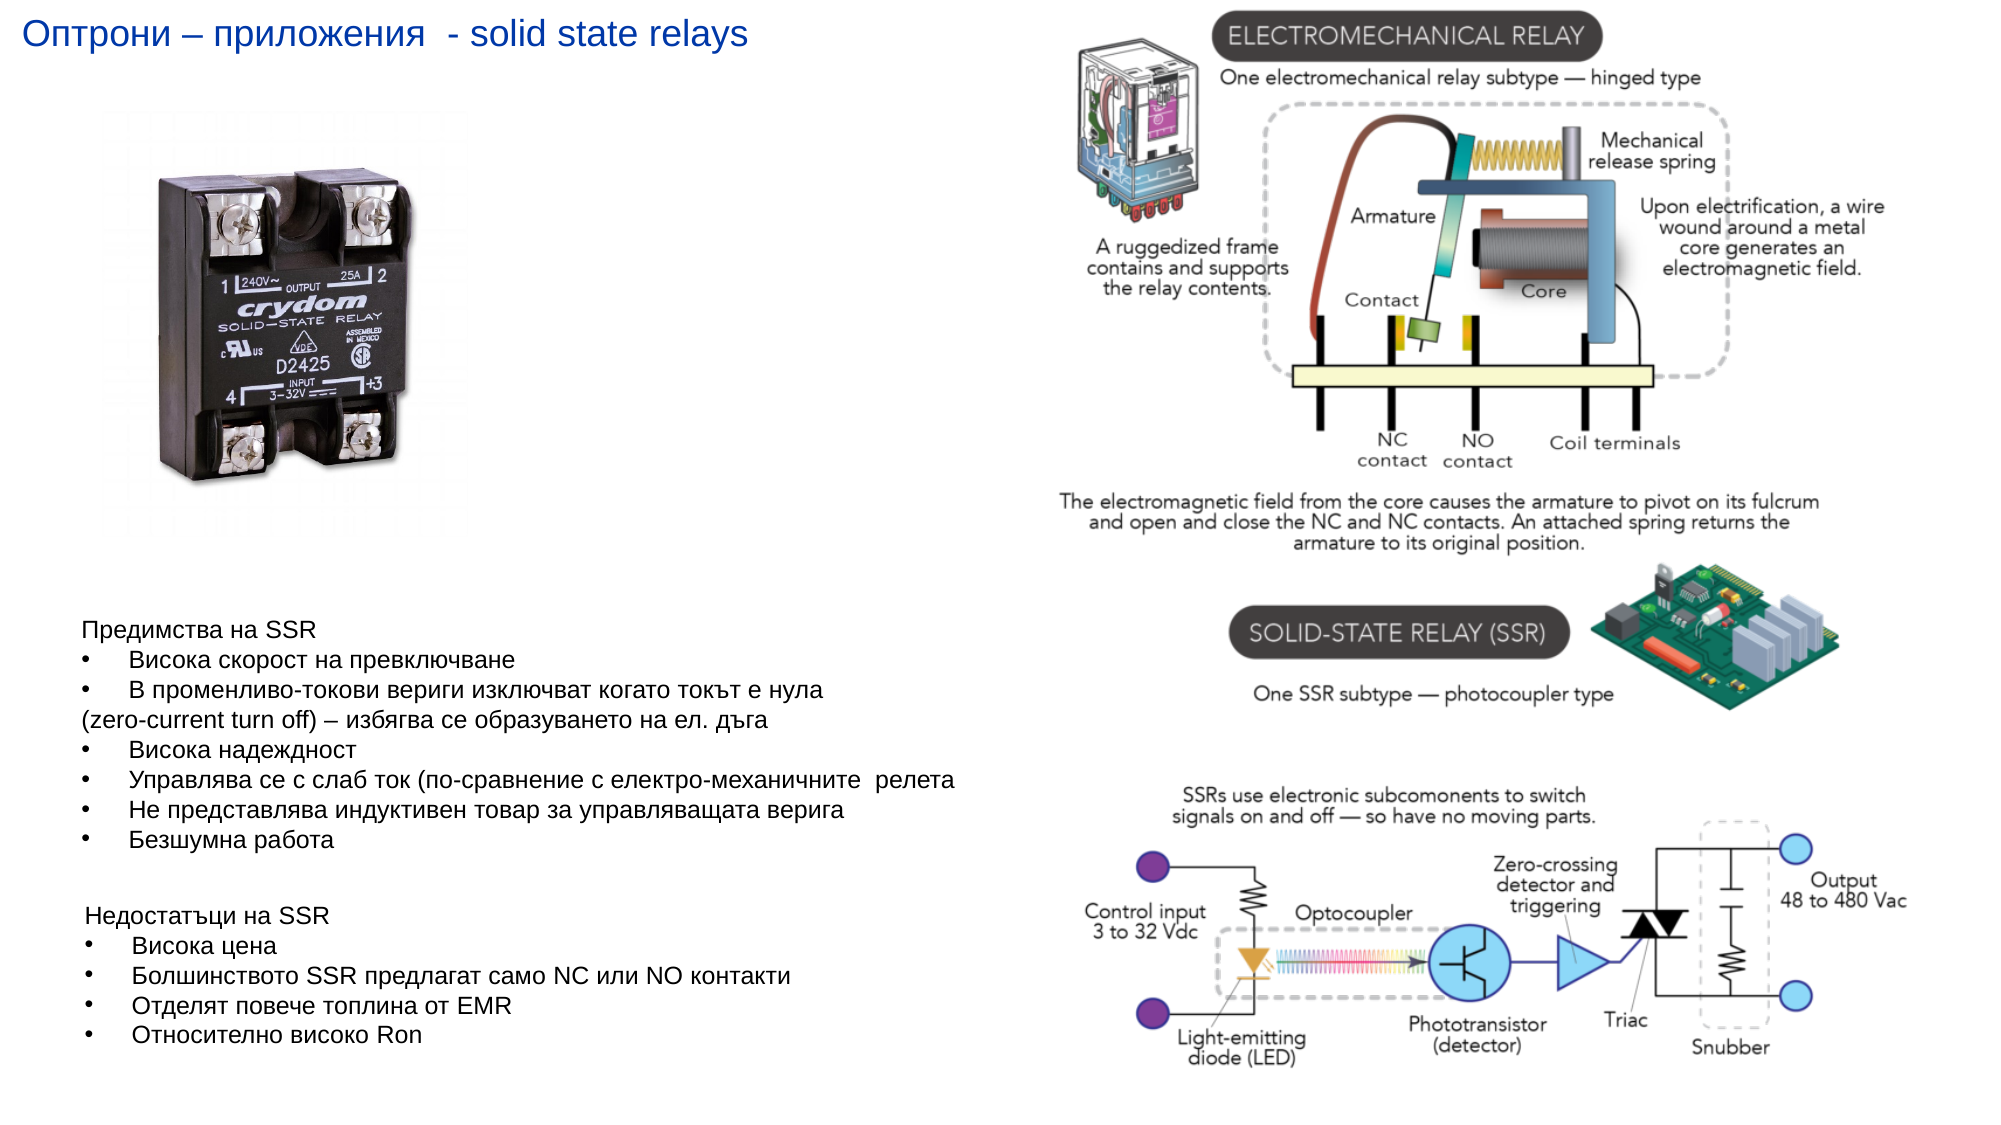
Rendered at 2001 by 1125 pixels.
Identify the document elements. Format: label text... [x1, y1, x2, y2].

text_box Оптрони – приложения - solid state relays [7, 1, 1007, 61]
text_box Предимства на SSR Висока скорост на превключване В променливо-токови вериги изключват когато токът е нула (zero-current turn off) – избягва се образуването на ел. дъга Висока надеждност Управлява се с слаб ток (по-сравнение с електро-механичните релета Не представлява индуктивен товар за управляващата верига Безшумна работа [66, 606, 1000, 891]
picture [102, 111, 468, 537]
picture [1037, 0, 1936, 1098]
text_box Недостатъци на SSR Висока цена Болшинството SSR предлагат само NC или NO контакти Отделят повече топлина от EMR Относително високо Ron [69, 891, 807, 1057]
